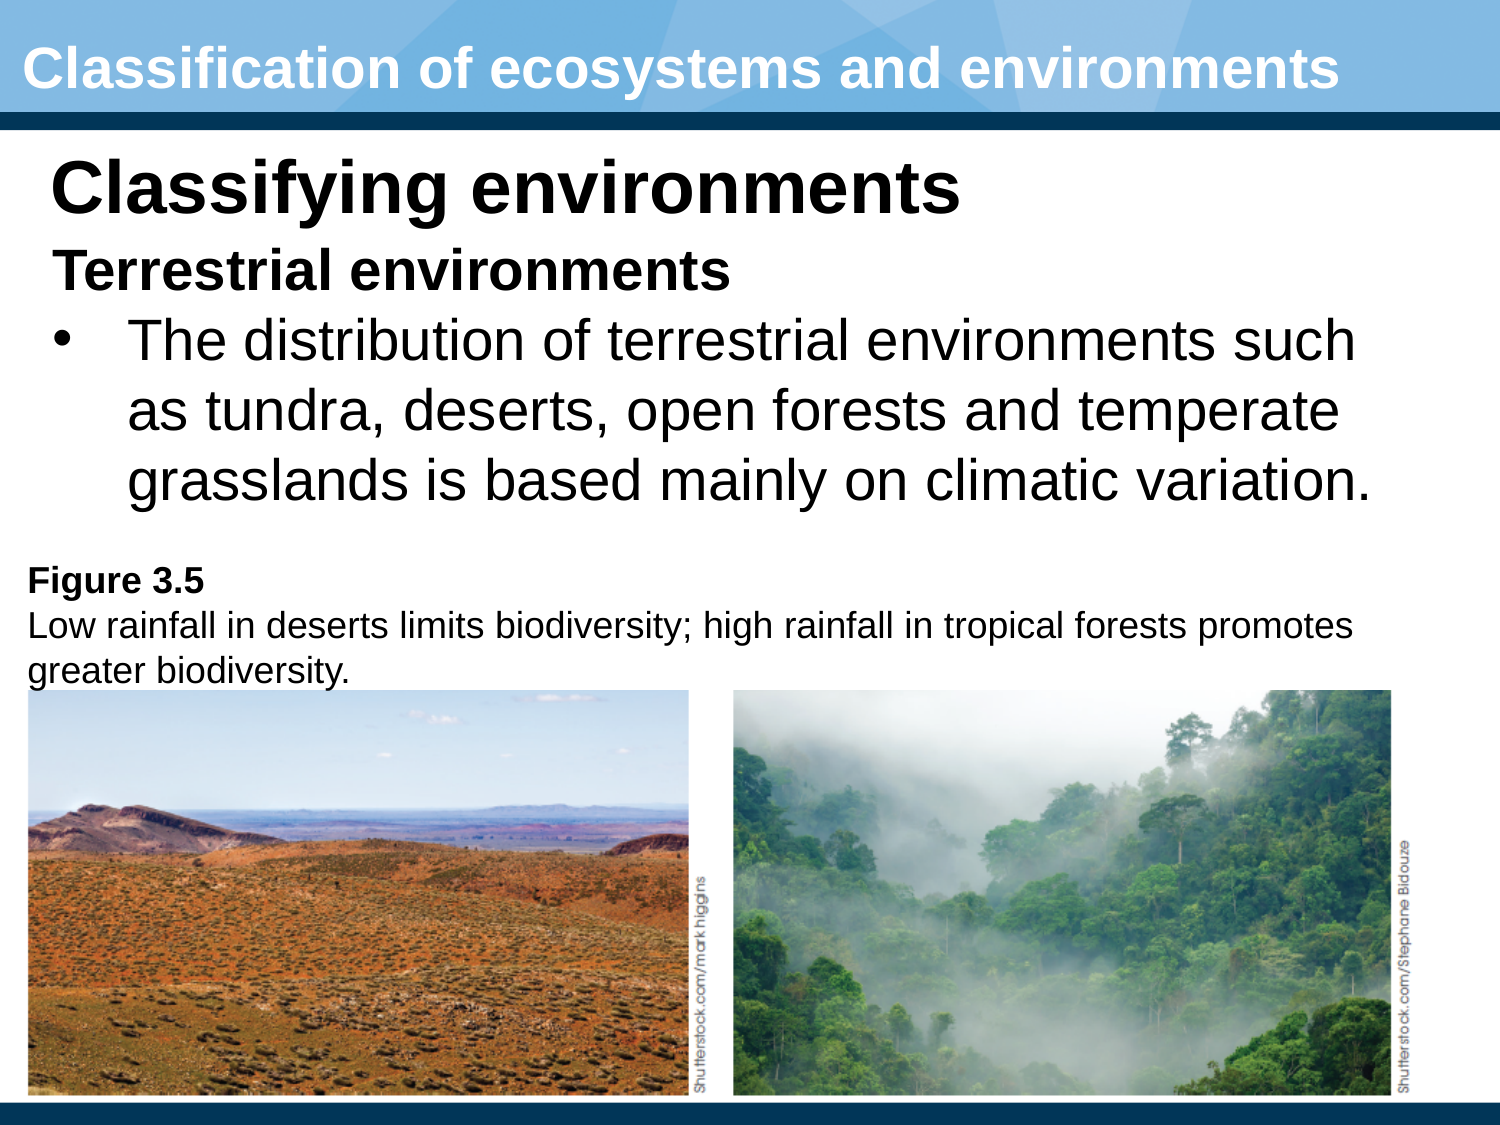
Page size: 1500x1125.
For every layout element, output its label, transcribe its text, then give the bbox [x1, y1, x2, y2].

picture [24, 690, 1450, 1101]
text_box Classifying environments [35, 131, 1461, 236]
title Classification of ecosystems and environments [22, 37, 1459, 113]
text_box Terrestrial environments The distribution of terrestrial environments such as tundra, deserts, open forests and temperate grasslands is based mainly on climatic variation. [37, 224, 1446, 520]
text_box Figure 3.5 Low rainfall in deserts limits biodiversity; high rainfall in tropical forests promotes greater biodiversity. [12, 548, 1425, 699]
picture [0, 0, 1500, 112]
